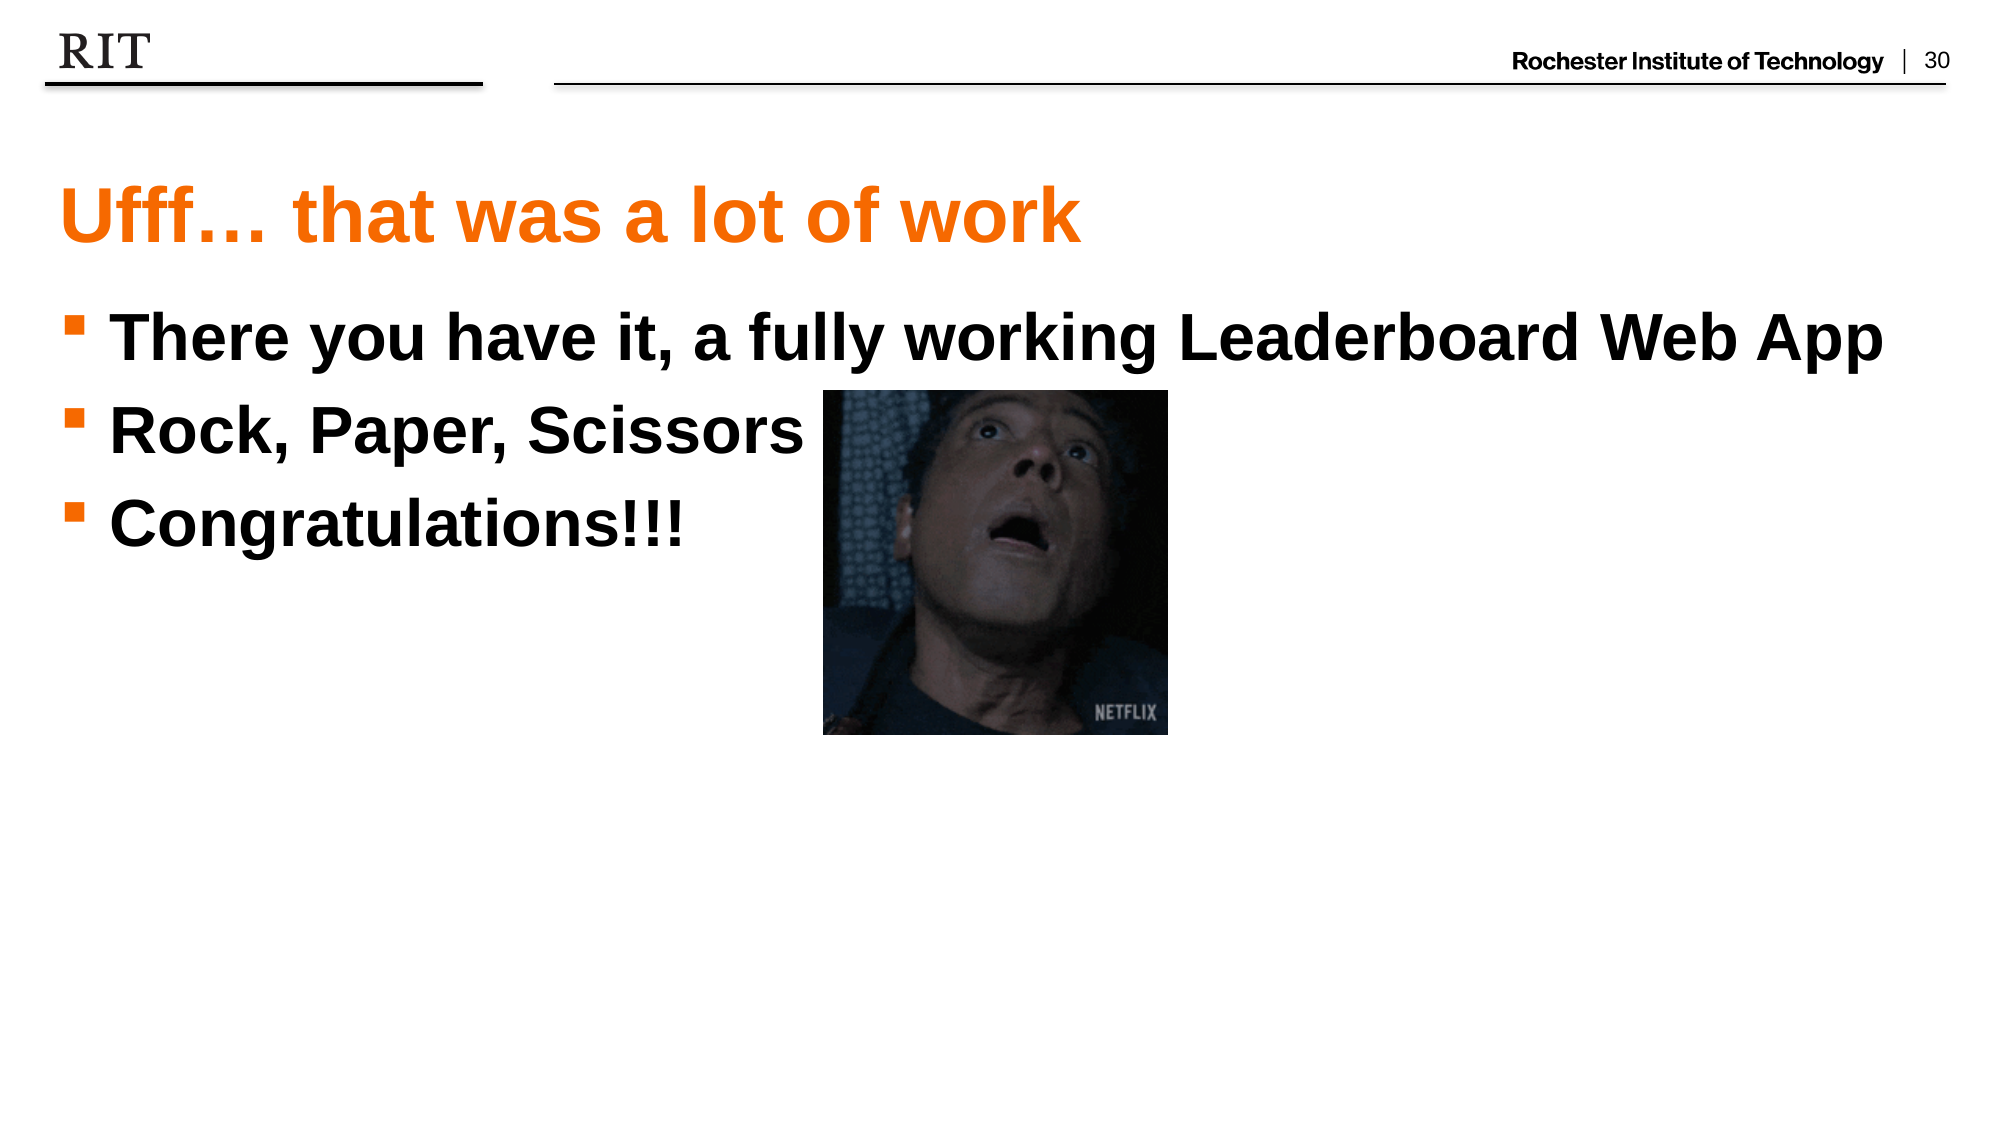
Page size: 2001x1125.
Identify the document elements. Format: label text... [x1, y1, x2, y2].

picture [823, 390, 1168, 735]
list There you have it, a fully working Leaderboard Web App Rock, Paper, Scissors Congratulations!!! [44, 286, 1946, 905]
title Ufff… that was a lot of work [44, 157, 1744, 272]
picture [1502, 42, 1891, 77]
